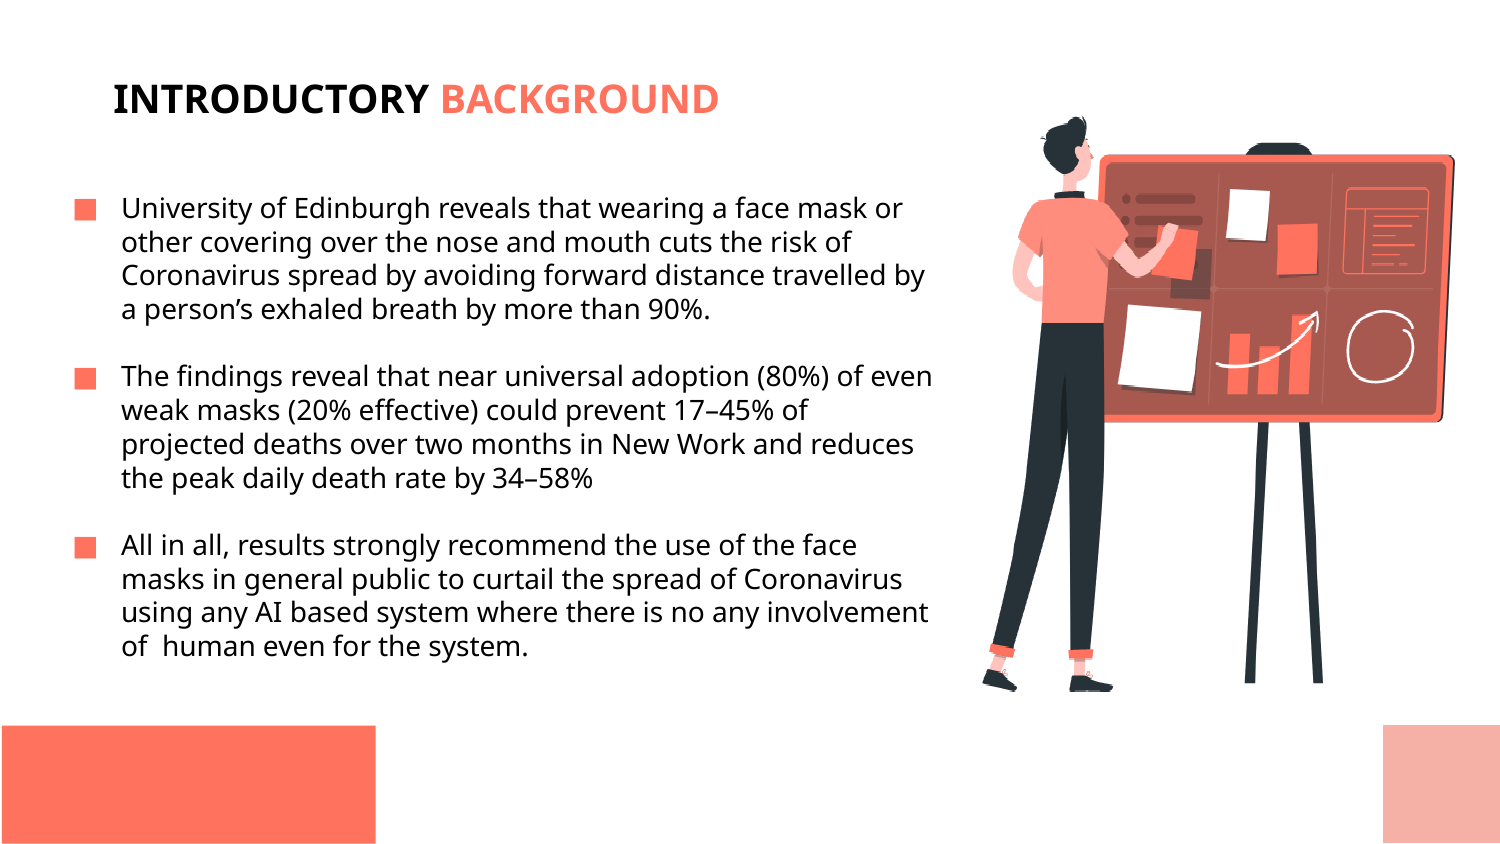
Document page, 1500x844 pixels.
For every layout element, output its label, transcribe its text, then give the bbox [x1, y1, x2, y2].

list University of Edinburgh reveals that wearing a face mask or other covering over the nose and mouth cuts the risk of Coronavirus spread by avoiding forward distance travelled by a person’s exhaled breath by more than 90%. The findings reveal that near universal adoption (80%) of even weak masks (20% effective) could prevent 17–45% of projected deaths over two months in New Work and reduces the peak daily death rate by 34–58% All in all, results strongly recommend the use of the face masks in general public to curtail the spread of Coronavirus using any AI based system where there is no any involvement of human even for the system. [31, 175, 948, 716]
picture [953, 37, 1498, 716]
title INTRODUCTORY BACKGROUND [98, 64, 736, 128]
